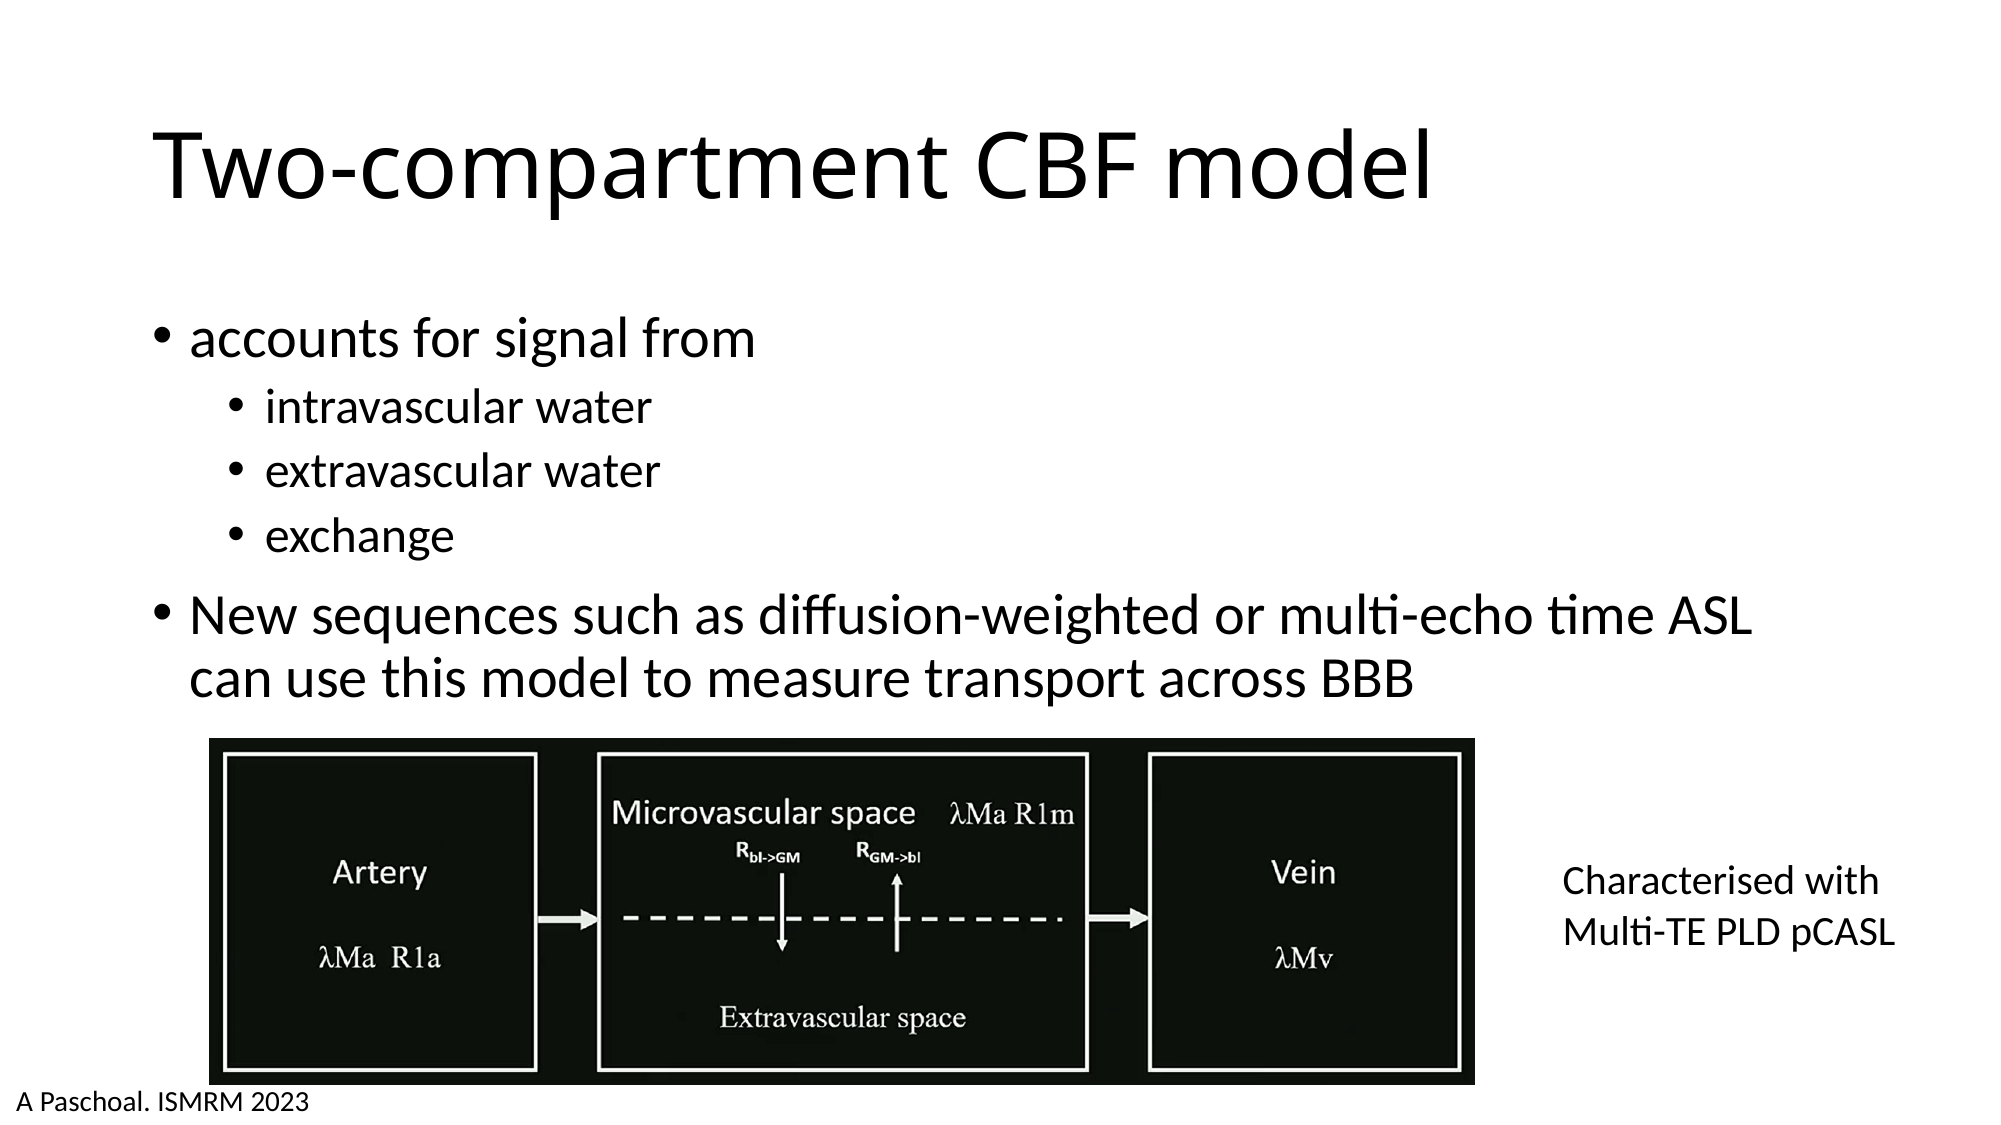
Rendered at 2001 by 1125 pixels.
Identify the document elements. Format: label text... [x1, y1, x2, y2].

picture [209, 738, 1475, 1085]
title Two-compartment CBF model [137, 59, 1863, 278]
text_box Characterised with Multi-TE PLD pCASL [1548, 845, 1911, 961]
list accounts for signal from intravascular water extravascular water exchange New sequences such as diffusion-weighted or multi-echo time ASL can use this model to measure transport across BBB [137, 299, 1863, 1014]
text_box A Paschoal. ISMRM 2023 [1, 1075, 325, 1125]
